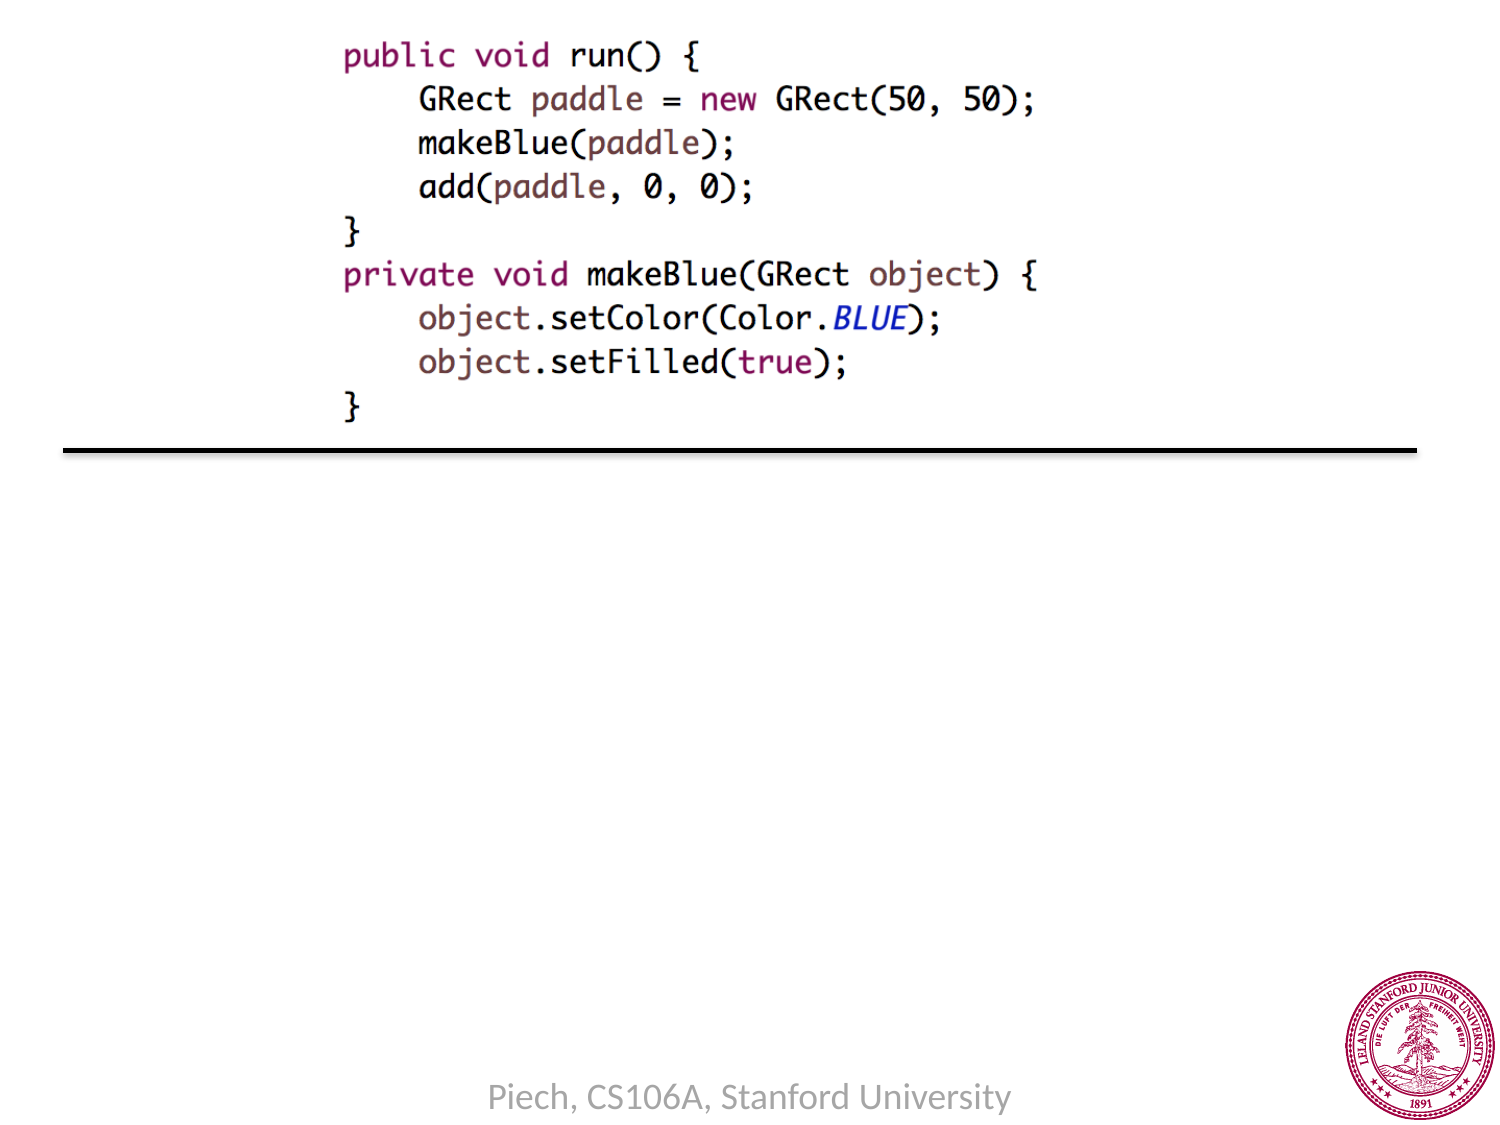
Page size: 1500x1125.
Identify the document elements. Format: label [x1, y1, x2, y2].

picture [332, 31, 1086, 445]
picture [1345, 971, 1495, 1120]
